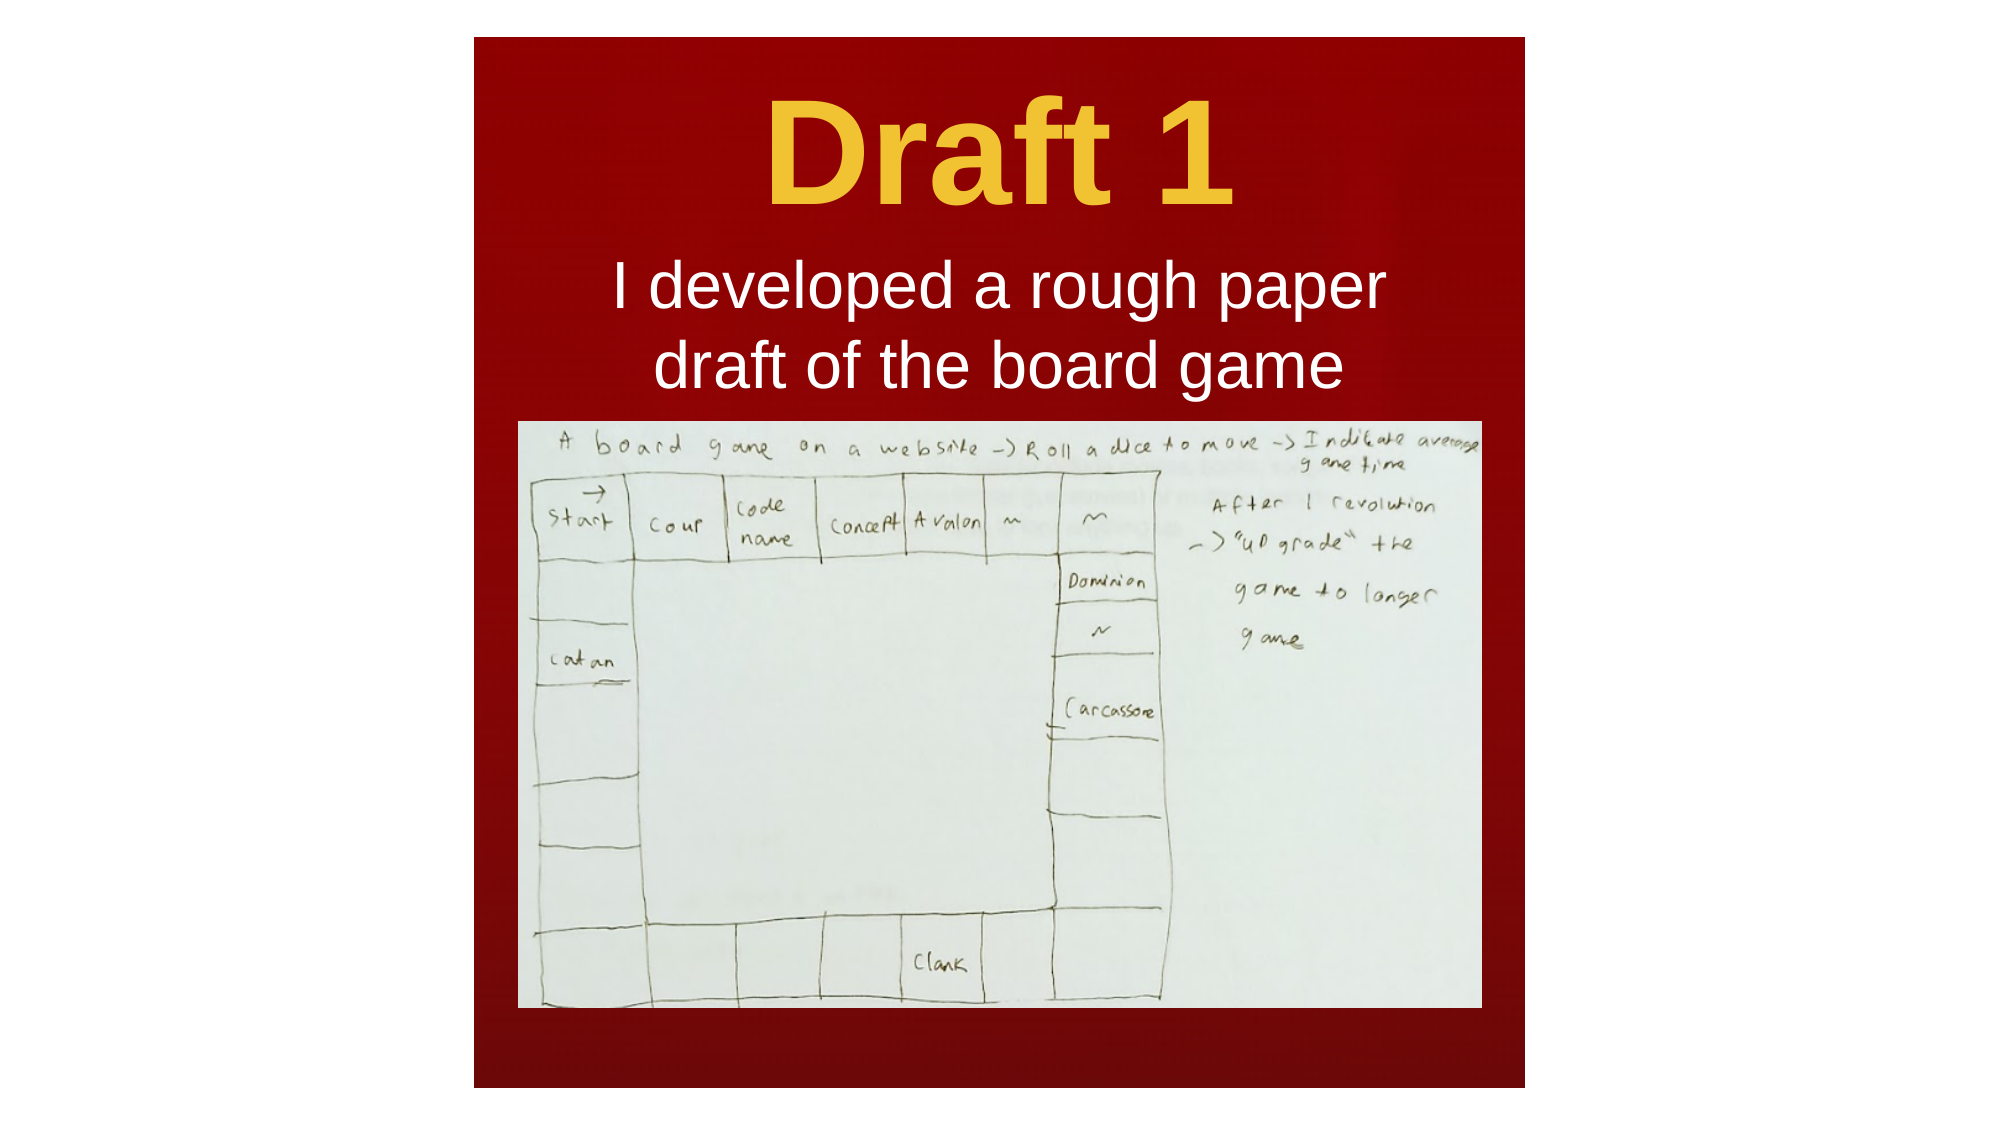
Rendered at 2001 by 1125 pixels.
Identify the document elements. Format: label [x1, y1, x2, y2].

picture [474, 36, 1526, 1088]
